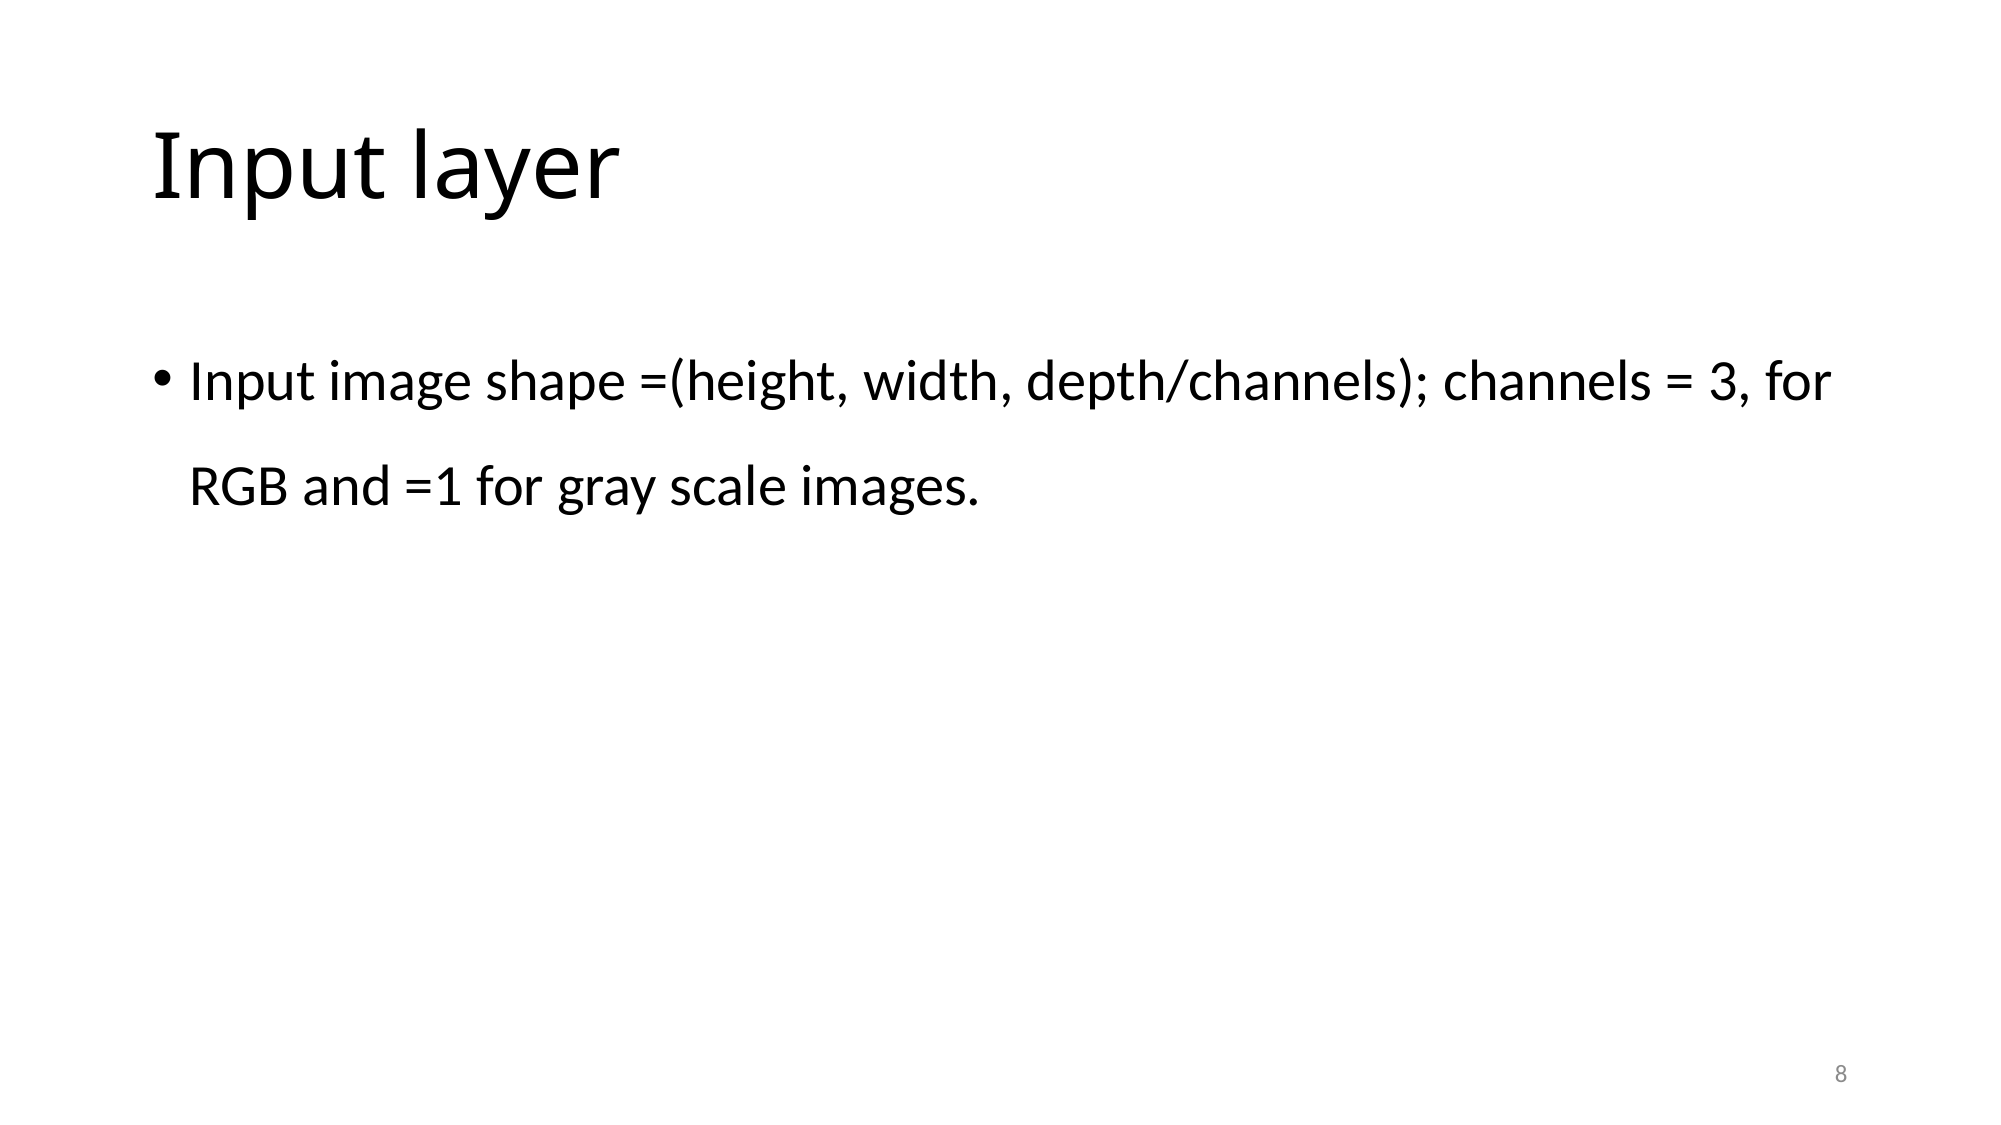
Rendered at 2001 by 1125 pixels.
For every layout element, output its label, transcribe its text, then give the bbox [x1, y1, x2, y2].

slide_number 8 [1412, 1042, 1863, 1103]
title Input layer [137, 59, 1863, 278]
list Input image shape =(height, width, depth/channels); channels = 3, for RGB and =1 for gray scale images. [137, 299, 1863, 1014]
